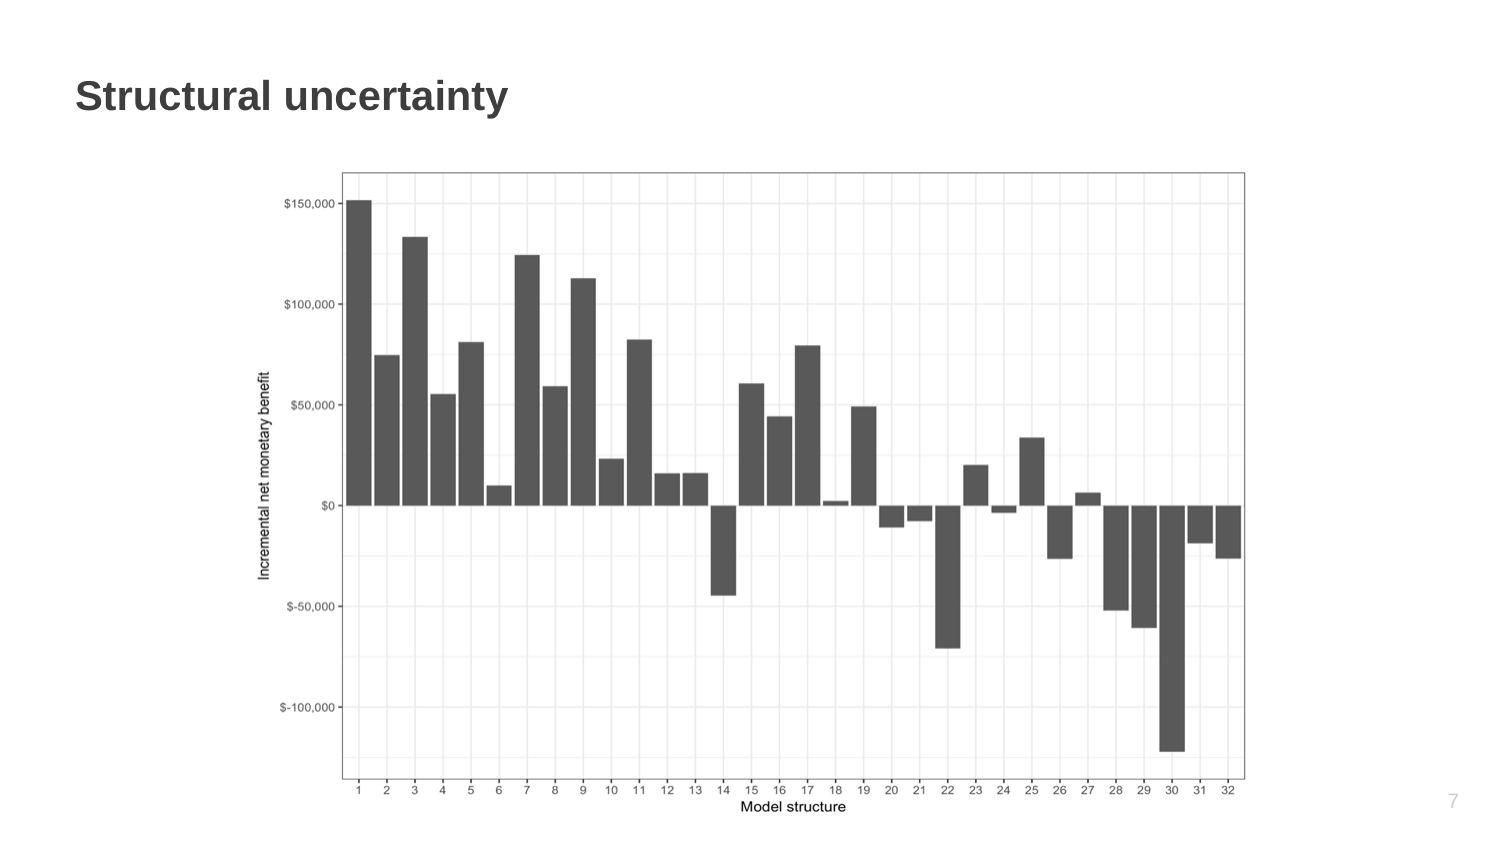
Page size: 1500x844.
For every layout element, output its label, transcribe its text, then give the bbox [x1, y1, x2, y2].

title Structural uncertainty [75, 0, 1325, 188]
picture [250, 165, 1253, 819]
slide_number 6 [1393, 777, 1475, 823]
